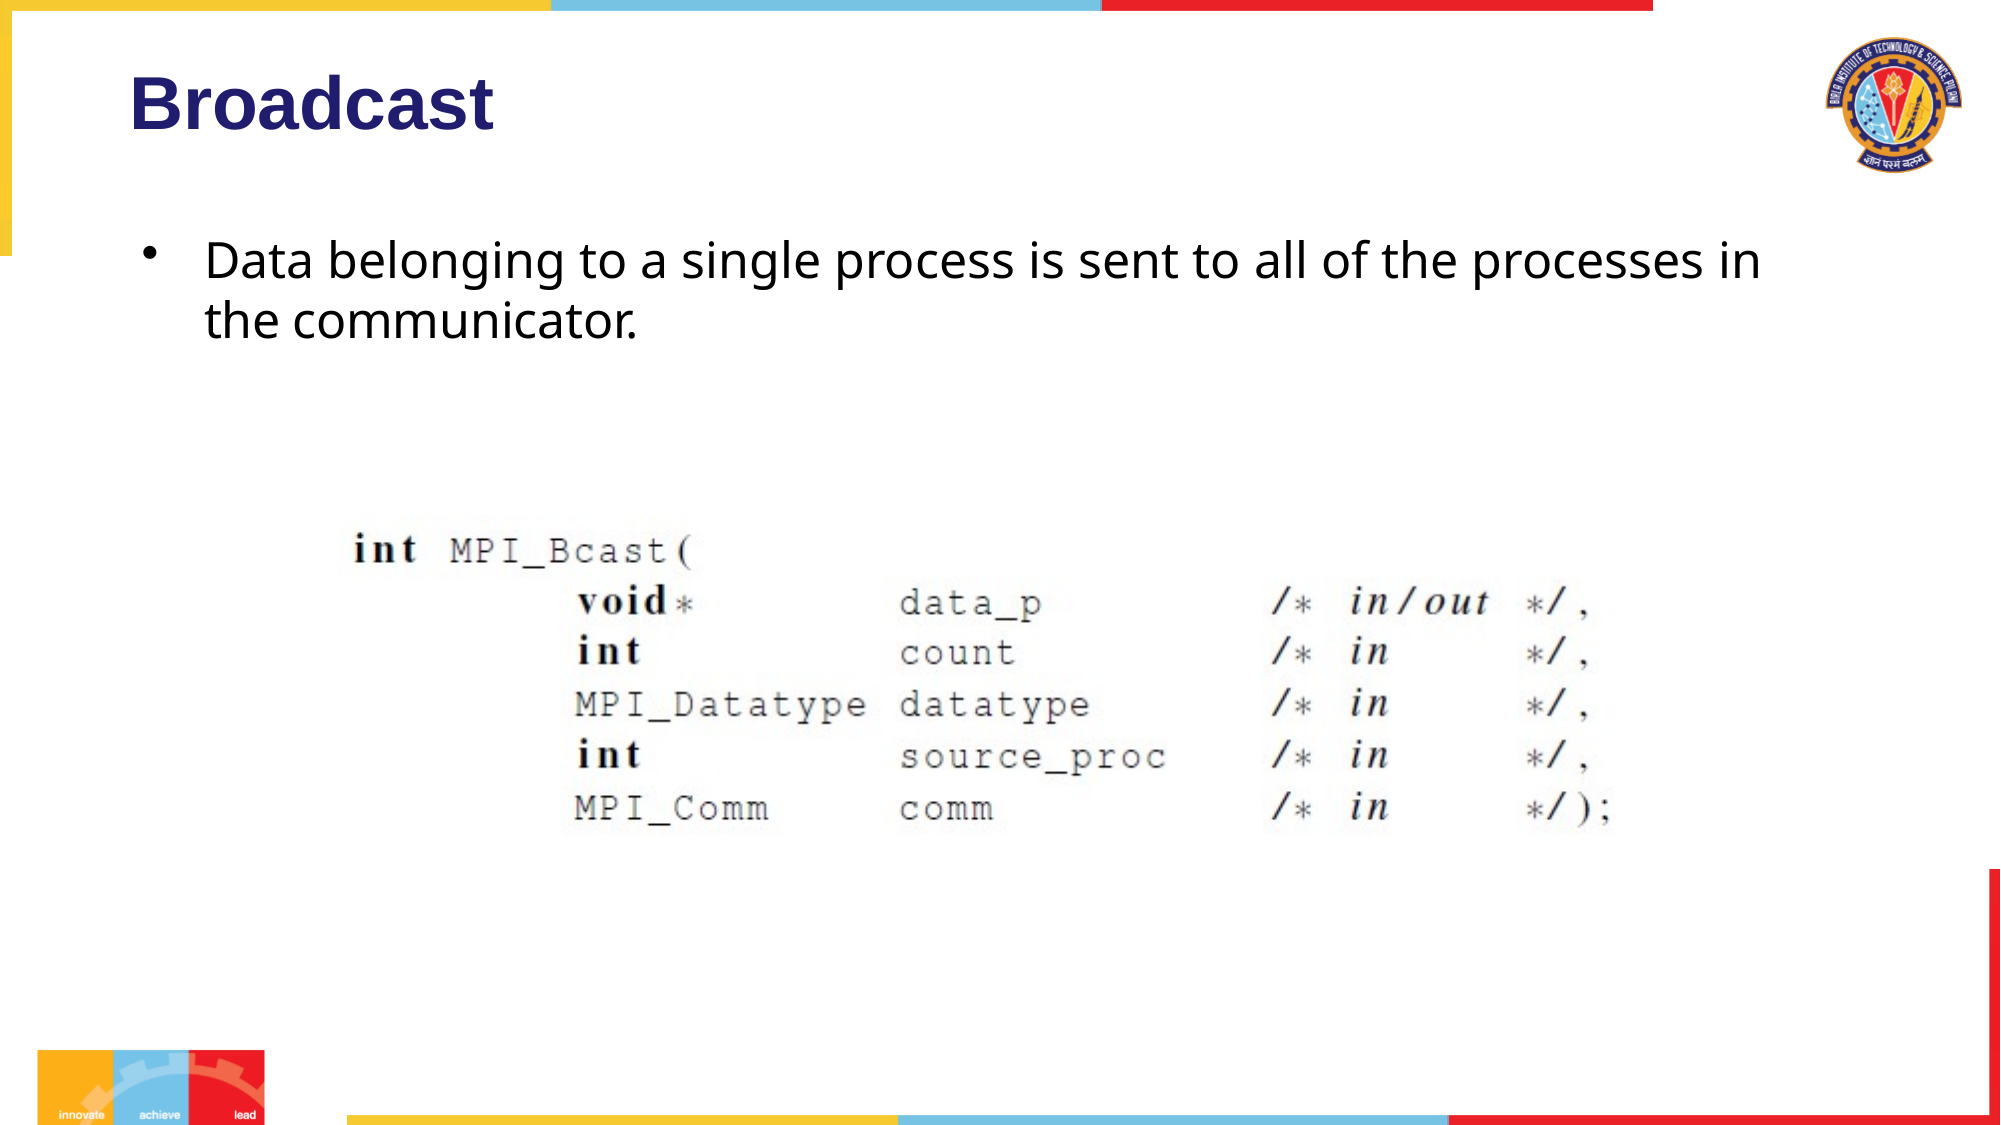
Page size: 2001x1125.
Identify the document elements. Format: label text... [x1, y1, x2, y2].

picture [37, 1049, 265, 1125]
picture [1825, 37, 1962, 174]
picture [0, 0, 1653, 256]
picture [347, 869, 2000, 1125]
text_box Data belonging to a single process is sent to all of the processes in the communicator. [139, 226, 1769, 349]
title Broadcast [127, 52, 1873, 243]
picture [338, 514, 1624, 847]
